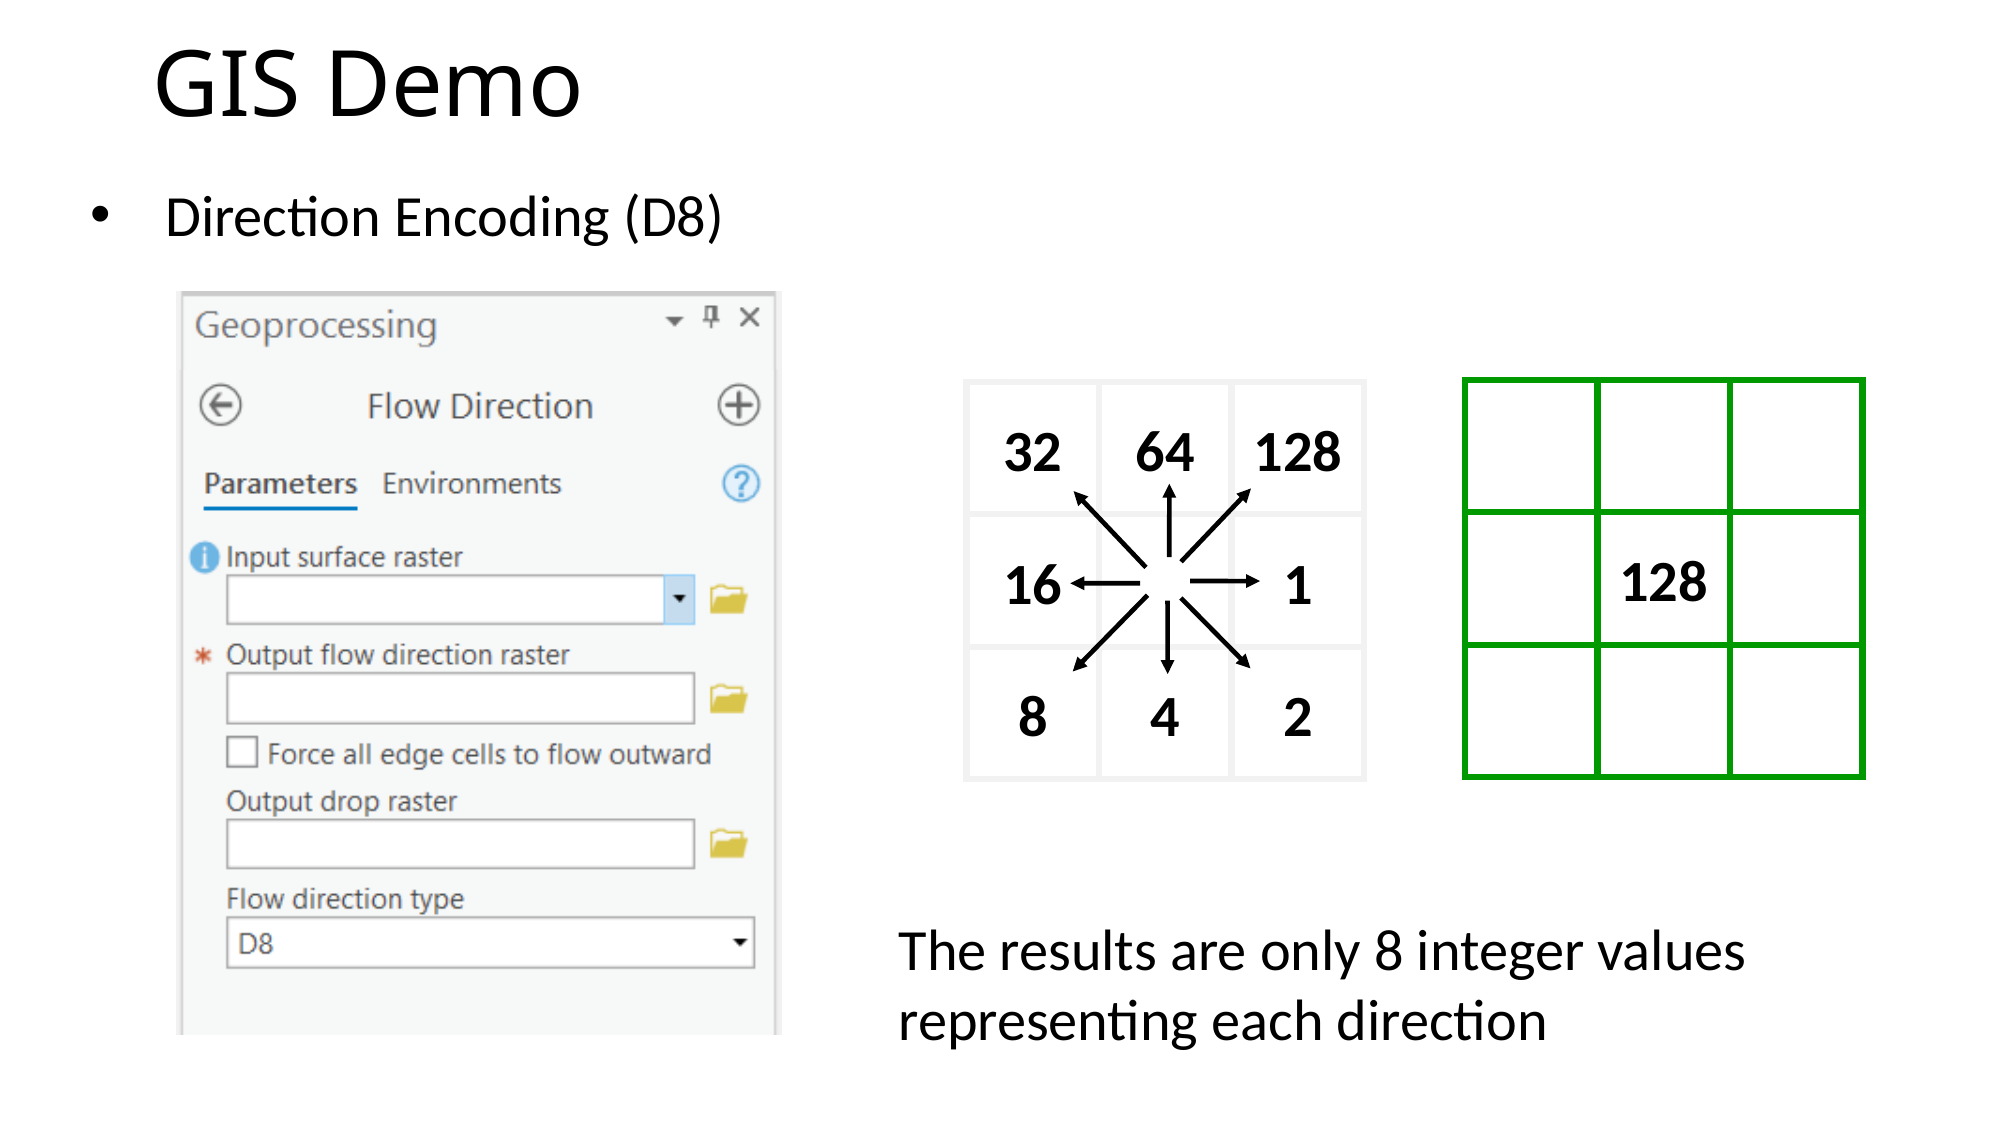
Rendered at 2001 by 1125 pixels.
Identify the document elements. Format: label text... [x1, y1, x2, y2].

title GIS Demo [137, 3, 1863, 171]
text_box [966, 381, 1365, 780]
text_box 64 [1597, 379, 1729, 512]
text_box 8 [1464, 644, 1597, 777]
picture [176, 291, 782, 1035]
text_box 4 [1597, 644, 1729, 777]
text_box 32 [1464, 379, 1597, 512]
text_box The results are only 8 integer values representing each direction [884, 904, 1884, 1060]
text_box 2 [1729, 644, 1863, 777]
text_box 1 [1729, 512, 1863, 644]
text_box 128 [1597, 512, 1729, 644]
text_box 128 [1729, 379, 1863, 512]
text_box Direction Encoding (D8) [75, 170, 1076, 256]
text_box 16 [1464, 512, 1597, 644]
